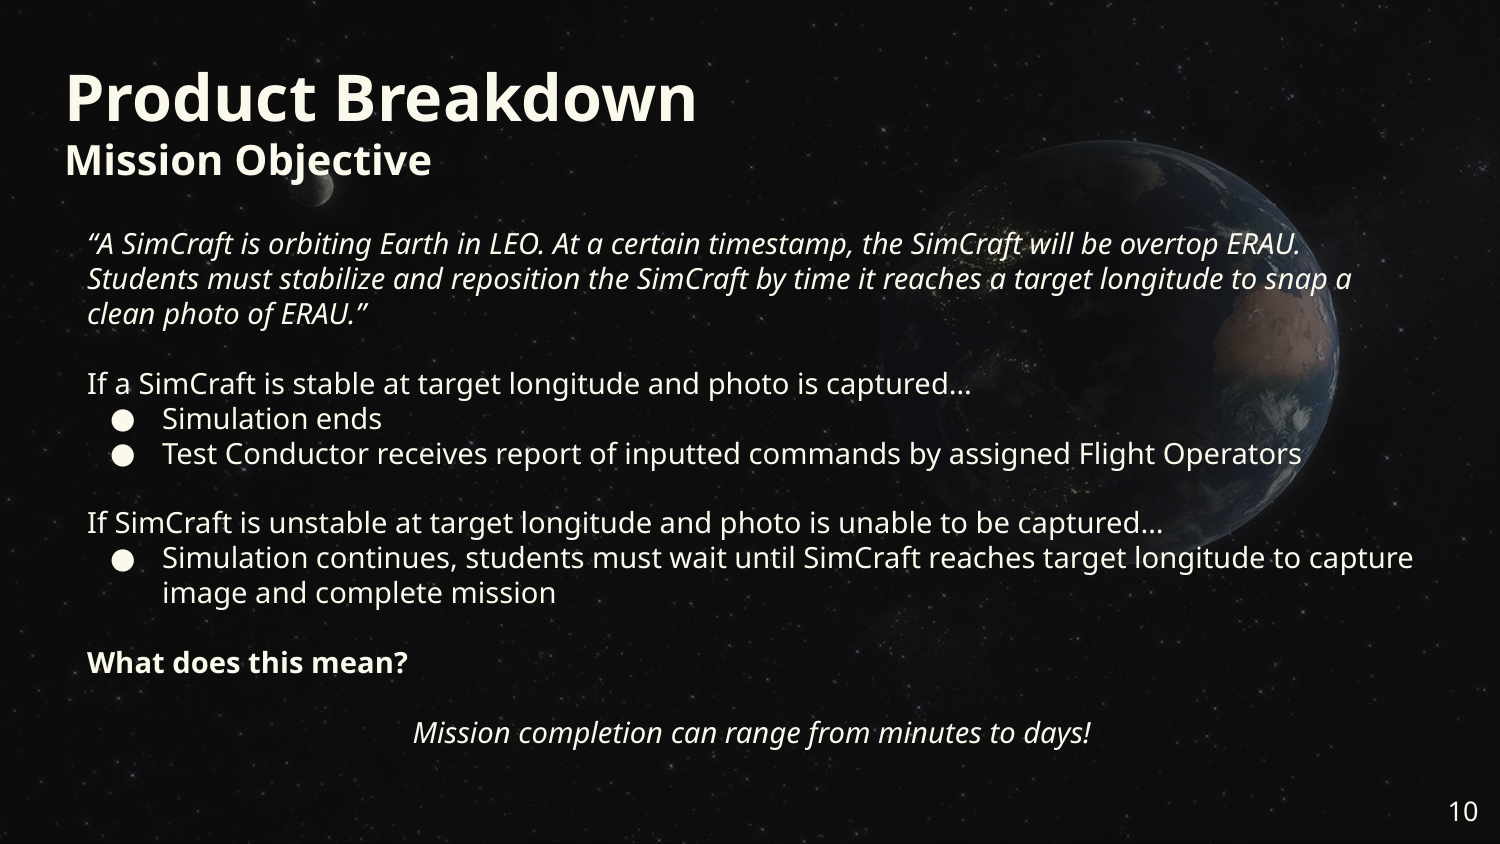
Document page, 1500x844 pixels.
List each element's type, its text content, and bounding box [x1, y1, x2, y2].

title Product Breakdown Mission Objective [49, 41, 1313, 146]
slide_number ‹#› [1403, 779, 1494, 844]
subtitle “A SimCraft is orbiting Earth in LEO. At a certain timestamp, the SimCraft will be overtop ERAU. Students must stabilize and reposition the SimCraft by time it reaches a target longitude to snap a clean photo of ERAU.” If a SimCraft is stable at target longitude and photo is captured… Simulation ends Test Conductor receives report of inputted commands by assigned Flight Operators If SimCraft is unstable at target longitude and photo is unable to be captured… Simulation continues, students must wait until SimCraft reaches target longitude to capture image and complete mission What does this mean? Mission completion can range from minutes to days! [72, 210, 1432, 774]
